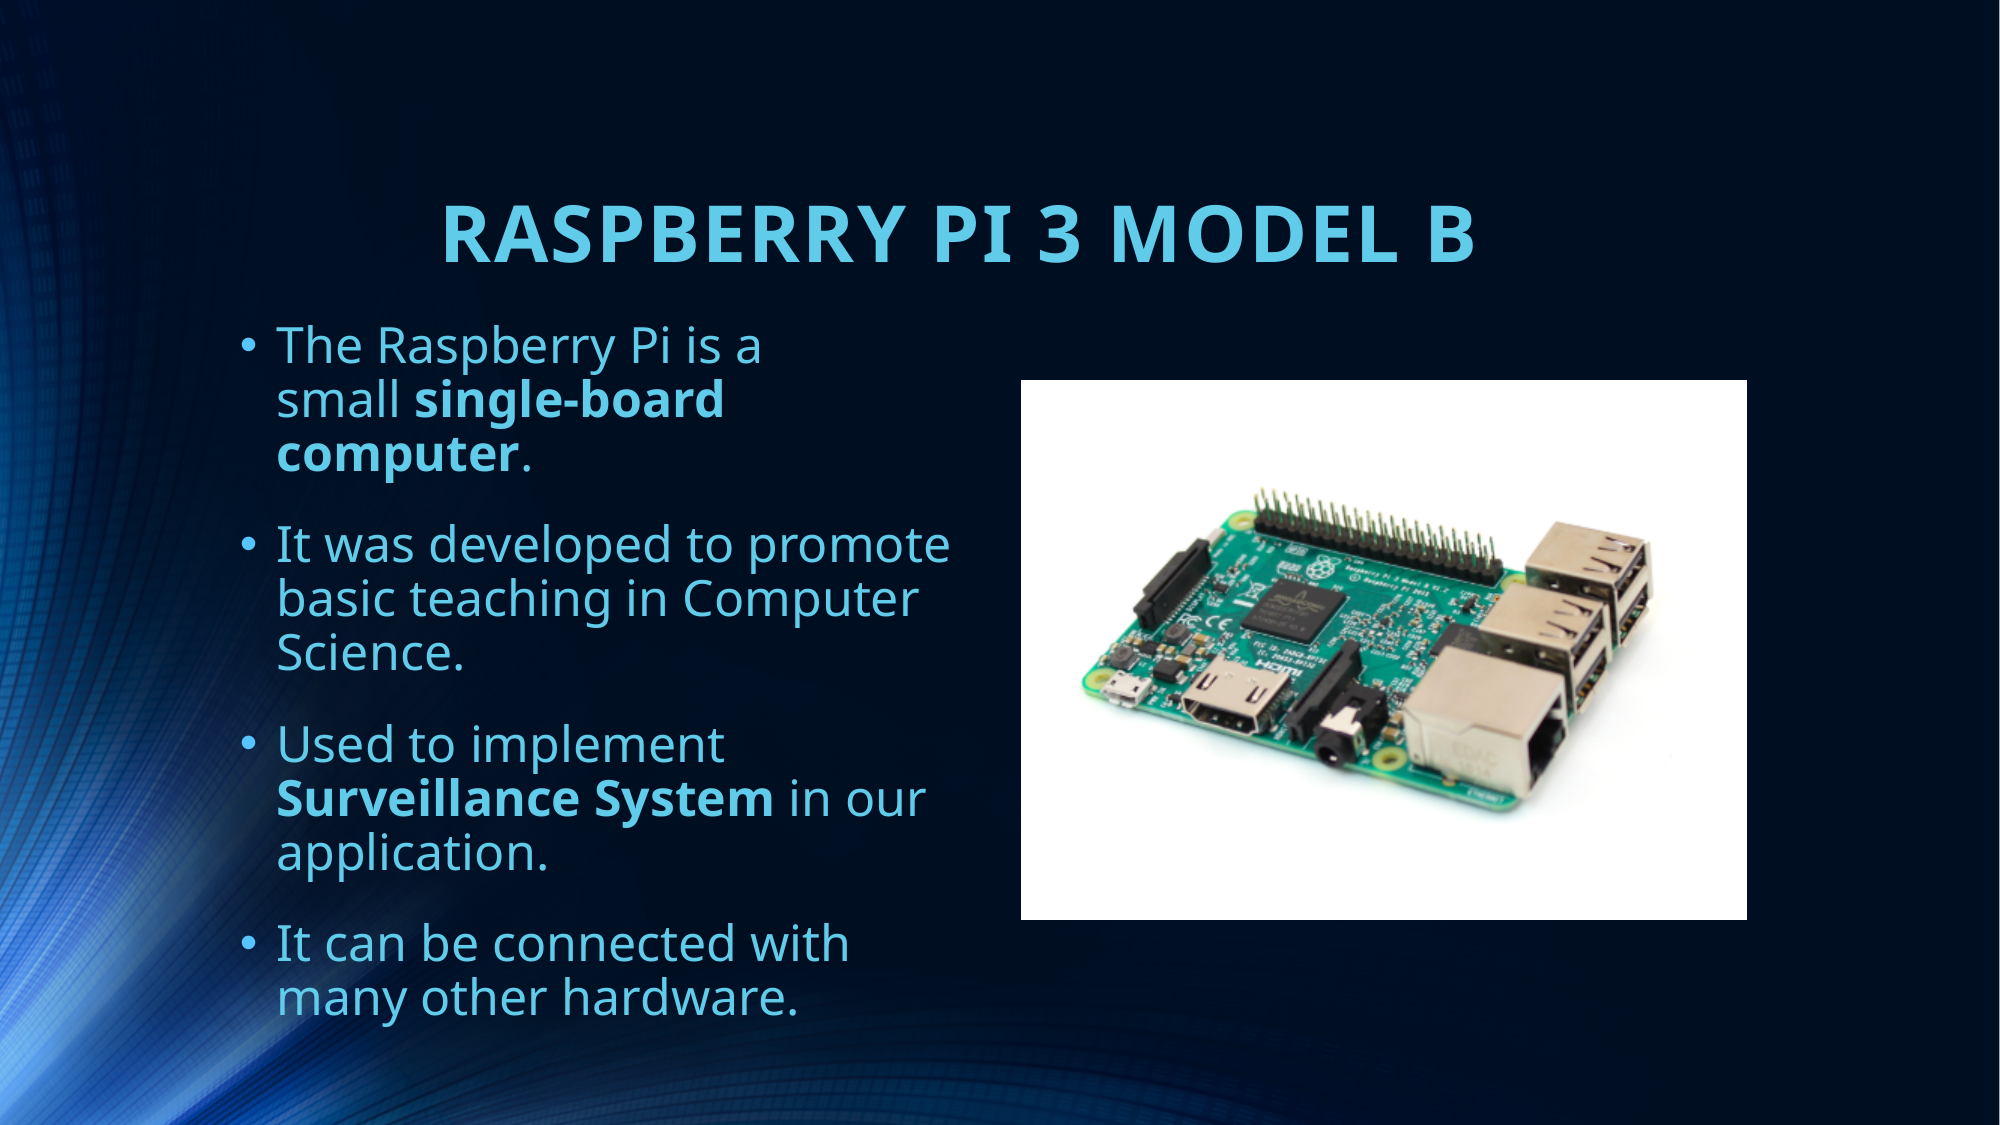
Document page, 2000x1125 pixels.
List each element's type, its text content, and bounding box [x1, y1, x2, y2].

list The Raspberry Pi is a small single-board computer. It was developed to promote basic teaching in Computer Science. Used to implement Surveillance System in our application. It can be connected with many other hardware. [224, 312, 972, 988]
picture [0, 0, 2000, 1125]
title RASPBERRY PI 3 MODEL B [424, 125, 1575, 288]
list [1021, 380, 1747, 920]
